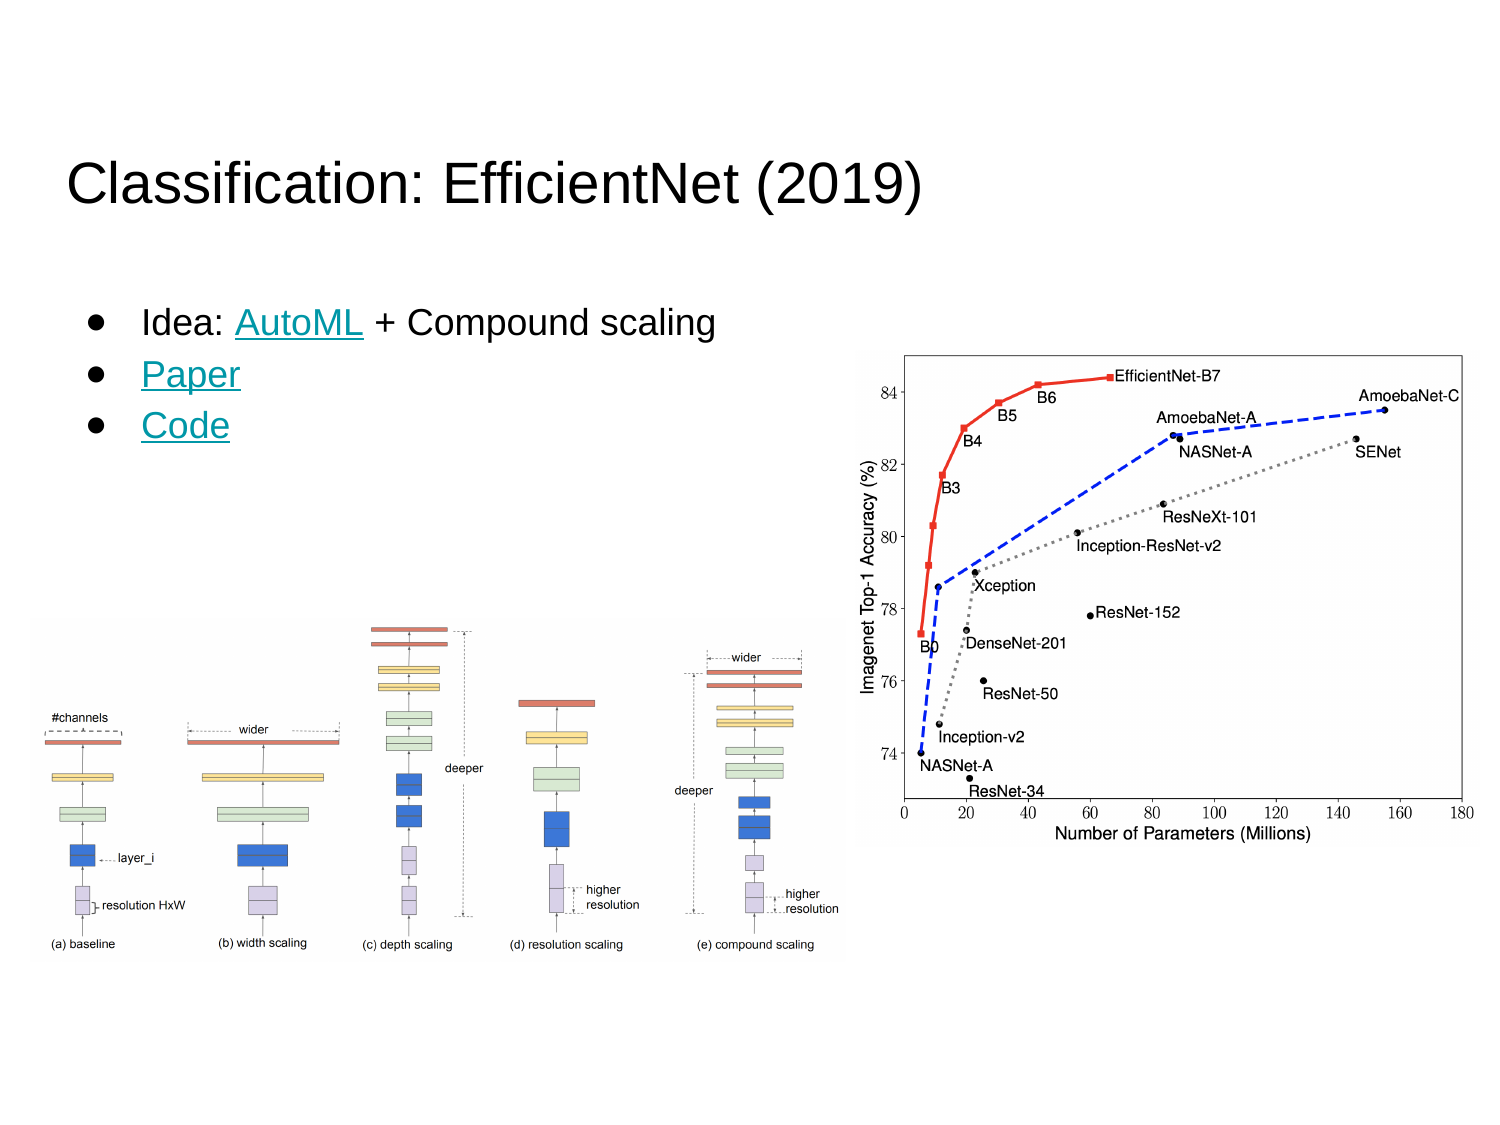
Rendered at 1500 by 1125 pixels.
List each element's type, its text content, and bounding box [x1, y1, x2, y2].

title Classification: EfficientNet (2019) [51, 129, 1449, 297]
list Idea: AutoML + Compound scaling Paper Code [51, 276, 825, 509]
picture [29, 618, 846, 962]
picture [855, 349, 1480, 848]
